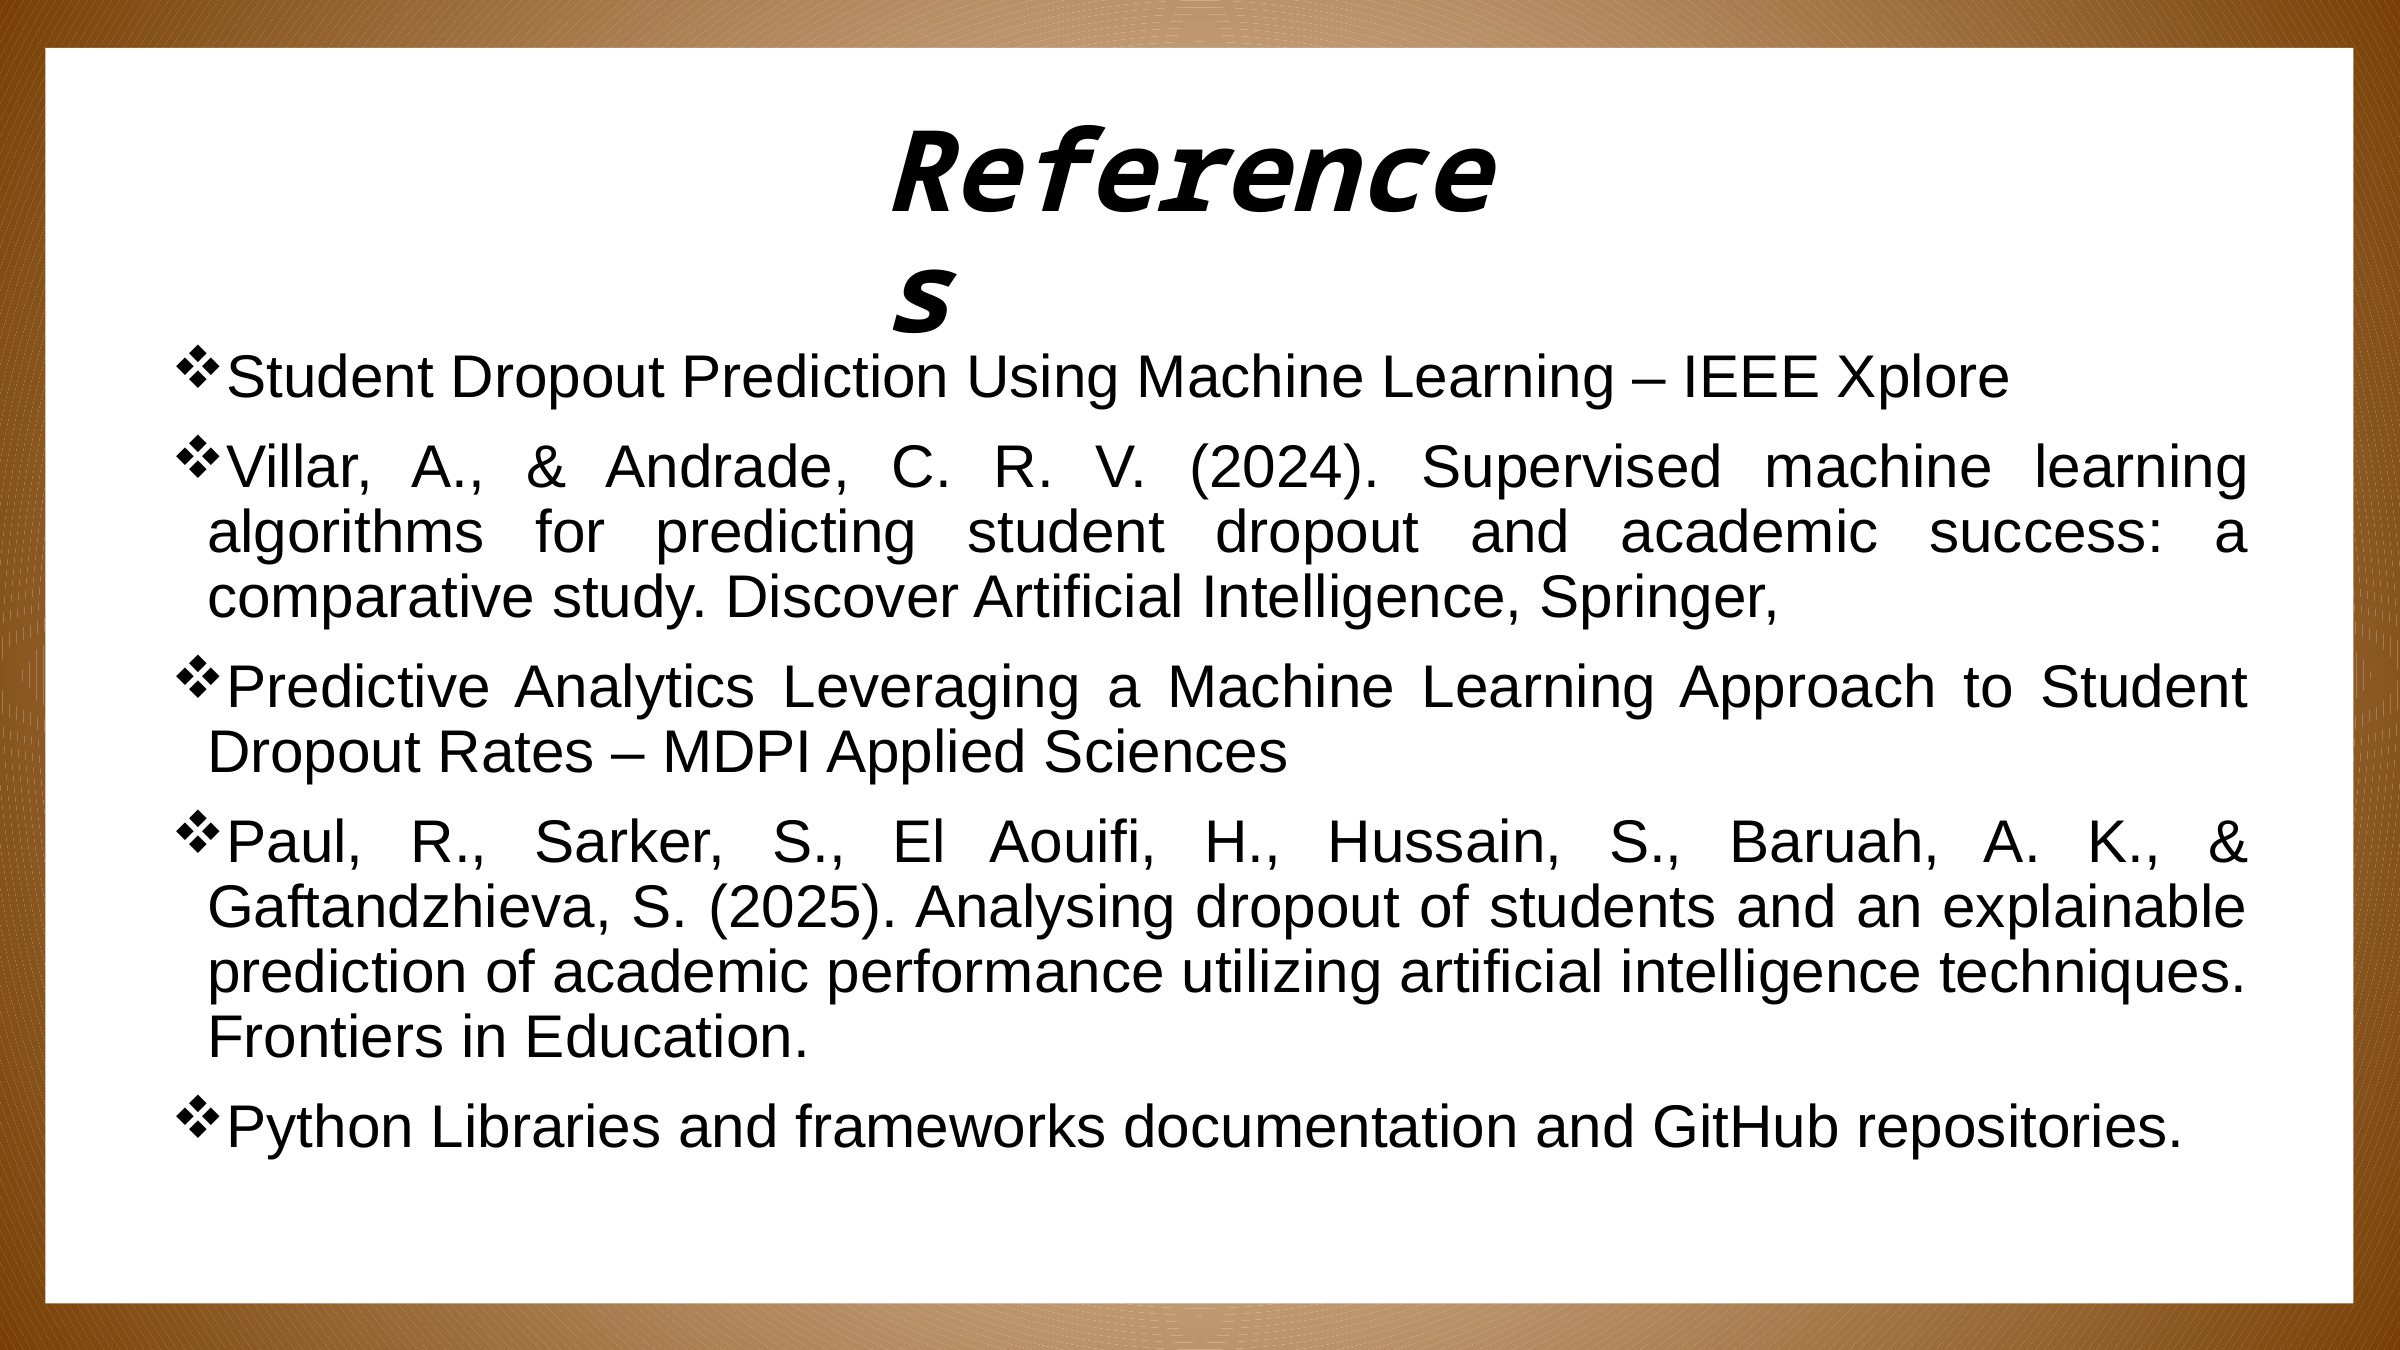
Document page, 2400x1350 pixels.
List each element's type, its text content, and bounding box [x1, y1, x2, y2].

title References [868, 101, 1573, 337]
list Student Dropout Prediction Using Machine Learning – IEEE Xplore Villar, A., & Andrade, C. R. V. (2024). Supervised machine learning algorithms for predicting student dropout and academic success: a comparative study. Discover Artificial Intelligence, Springer, Predictive Analytics Leveraging a Machine Learning Approach to Student Dropout Rates – MDPI Applied Sciences Paul, R., Sarker, S., El Aouifi, H., Hussain, S., Baruah, A. K., & Gaftandzhieva, S. (2025). Analysing dropout of students and an explainable prediction of academic performance utilizing artificial intelligence techniques. Frontiers in Education. Python Libraries and frameworks documentation and GitHub repositories. [139, 337, 2266, 1133]
